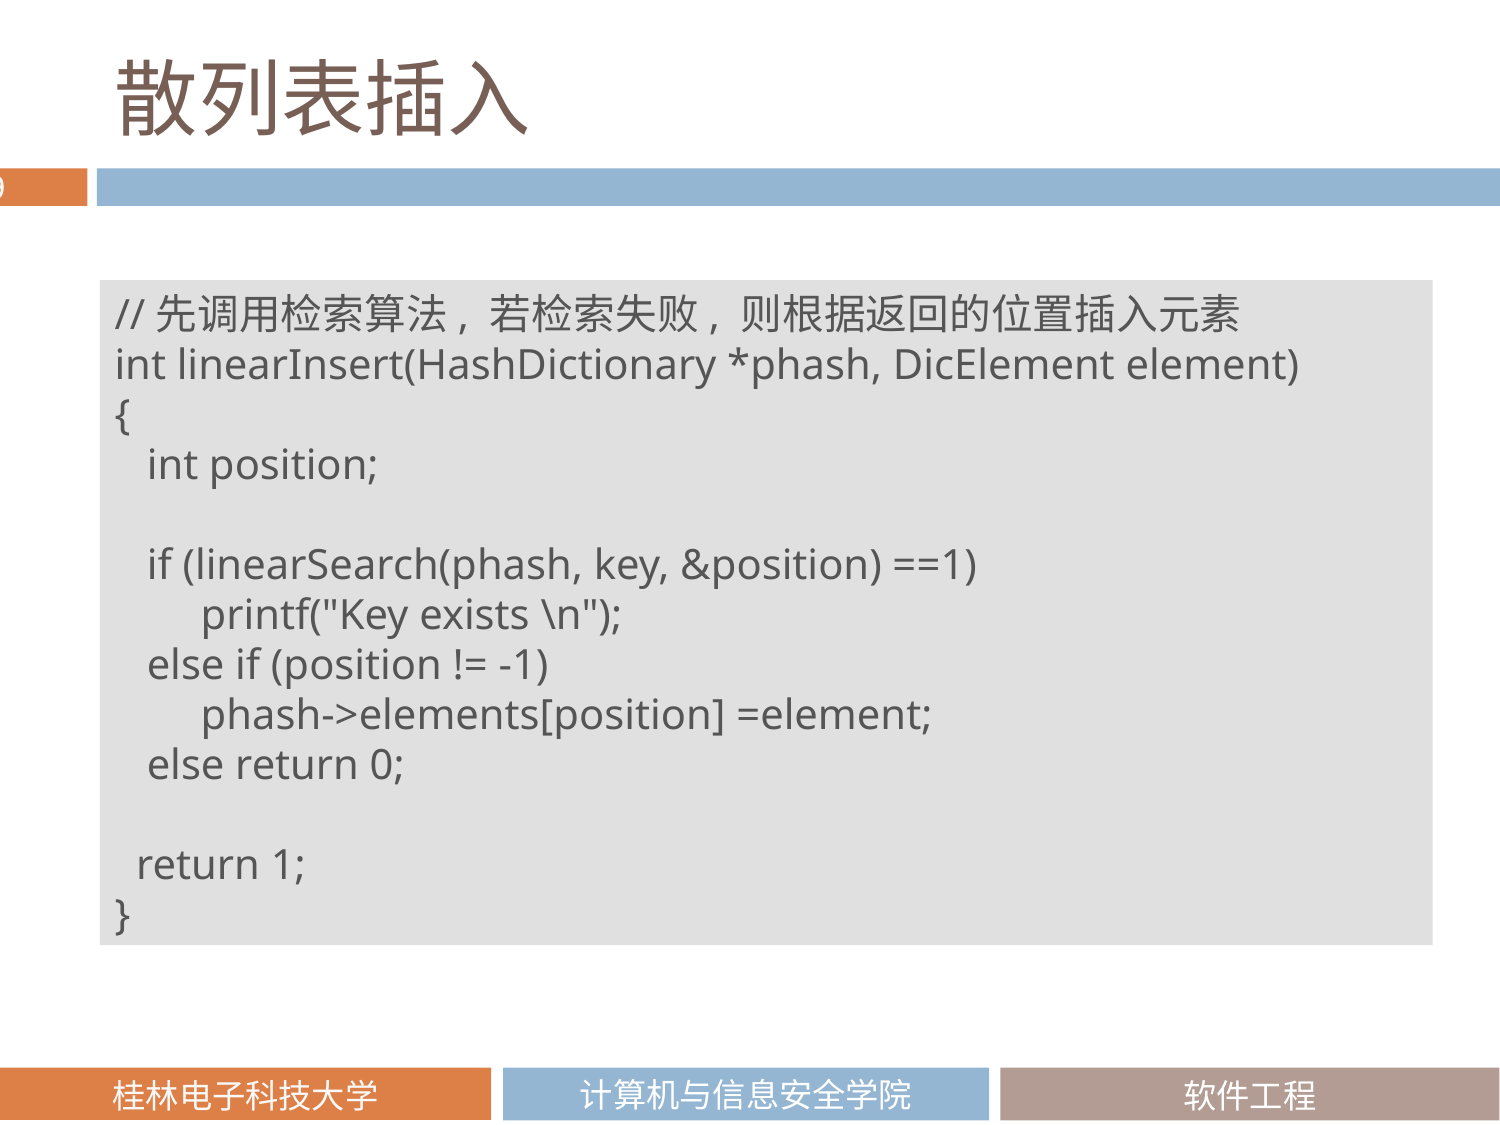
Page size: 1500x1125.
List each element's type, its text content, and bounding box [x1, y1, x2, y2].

title 散列表插入 [99, 37, 1438, 155]
text_box //先调用检索算法, 若检索失败, 则根据返回的位置插入元素 int linearInsert(HashDictionary *phash, DicElement element) { int position; if (linearSearch(phash, key, &position) ==1) printf("Key exists \n"); else if (position != -1) phash->elements[position] =element; else return 0; return 1; } [99, 280, 1433, 946]
